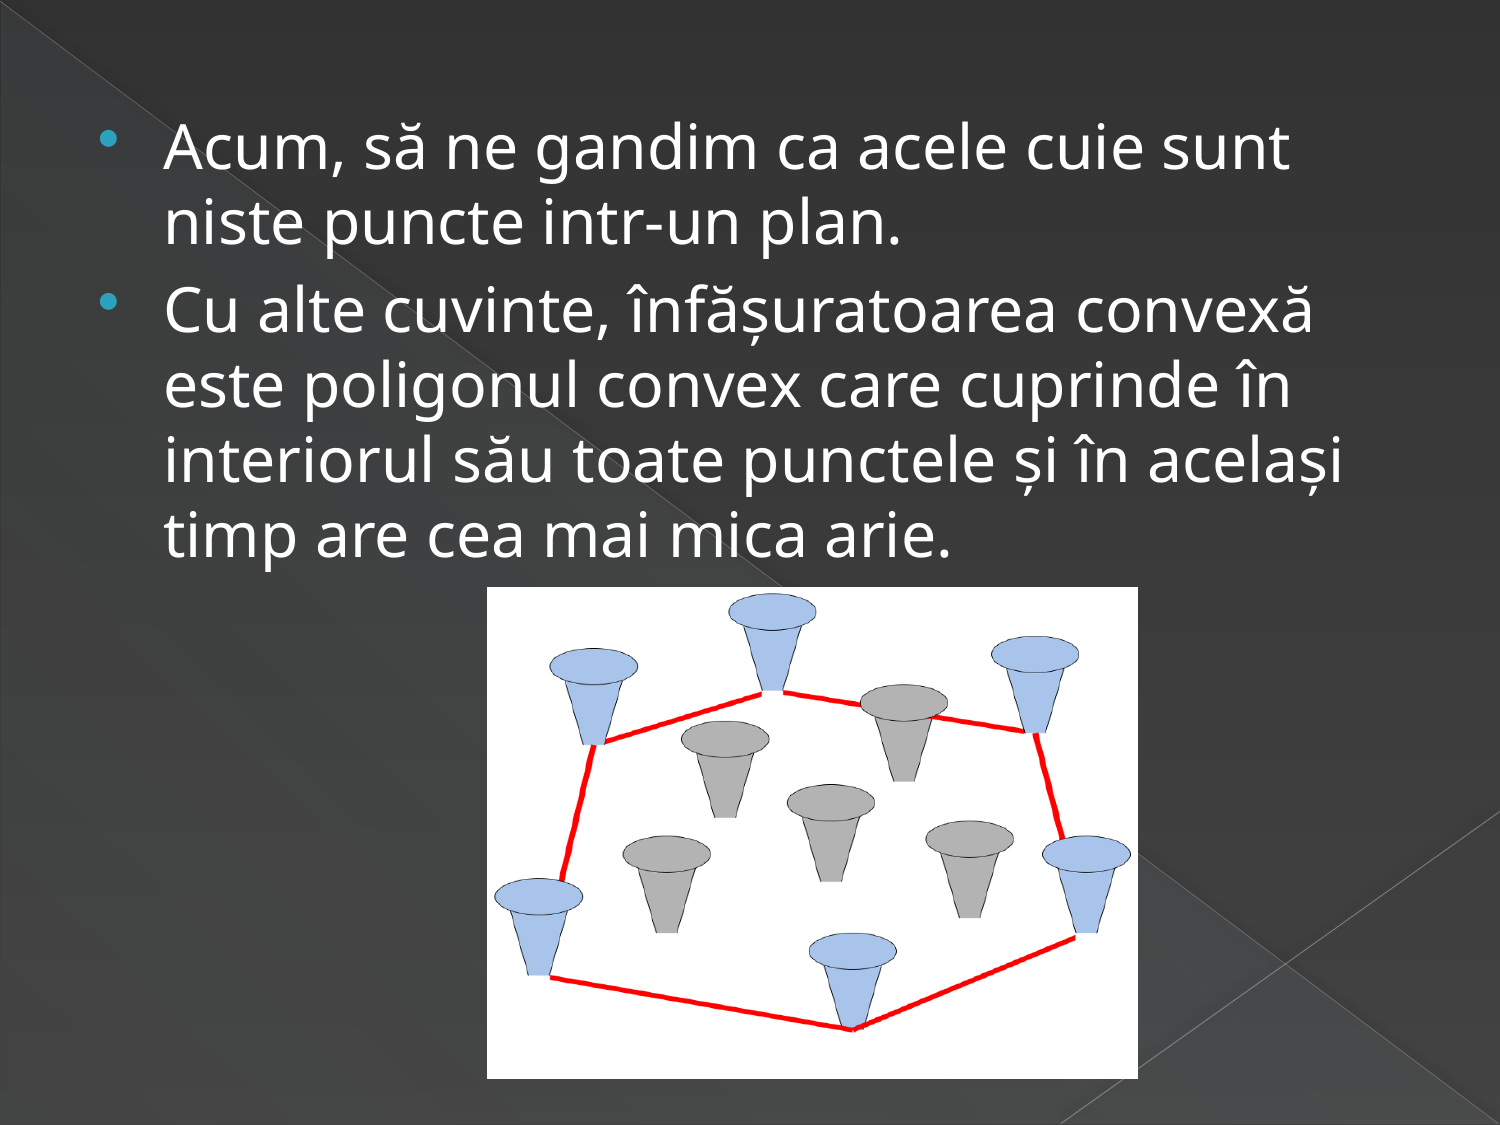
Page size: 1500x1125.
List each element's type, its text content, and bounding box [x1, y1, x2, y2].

picture [487, 587, 1138, 1079]
list Acum, să ne gandim ca acele cuie sunt niste puncte intr-un plan. Cu alte cuvinte, înfășuratoarea convexă este poligonul convex care cuprinde în interiorul său toate punctele și în același timp are cea mai mica arie. [75, 99, 1425, 738]
